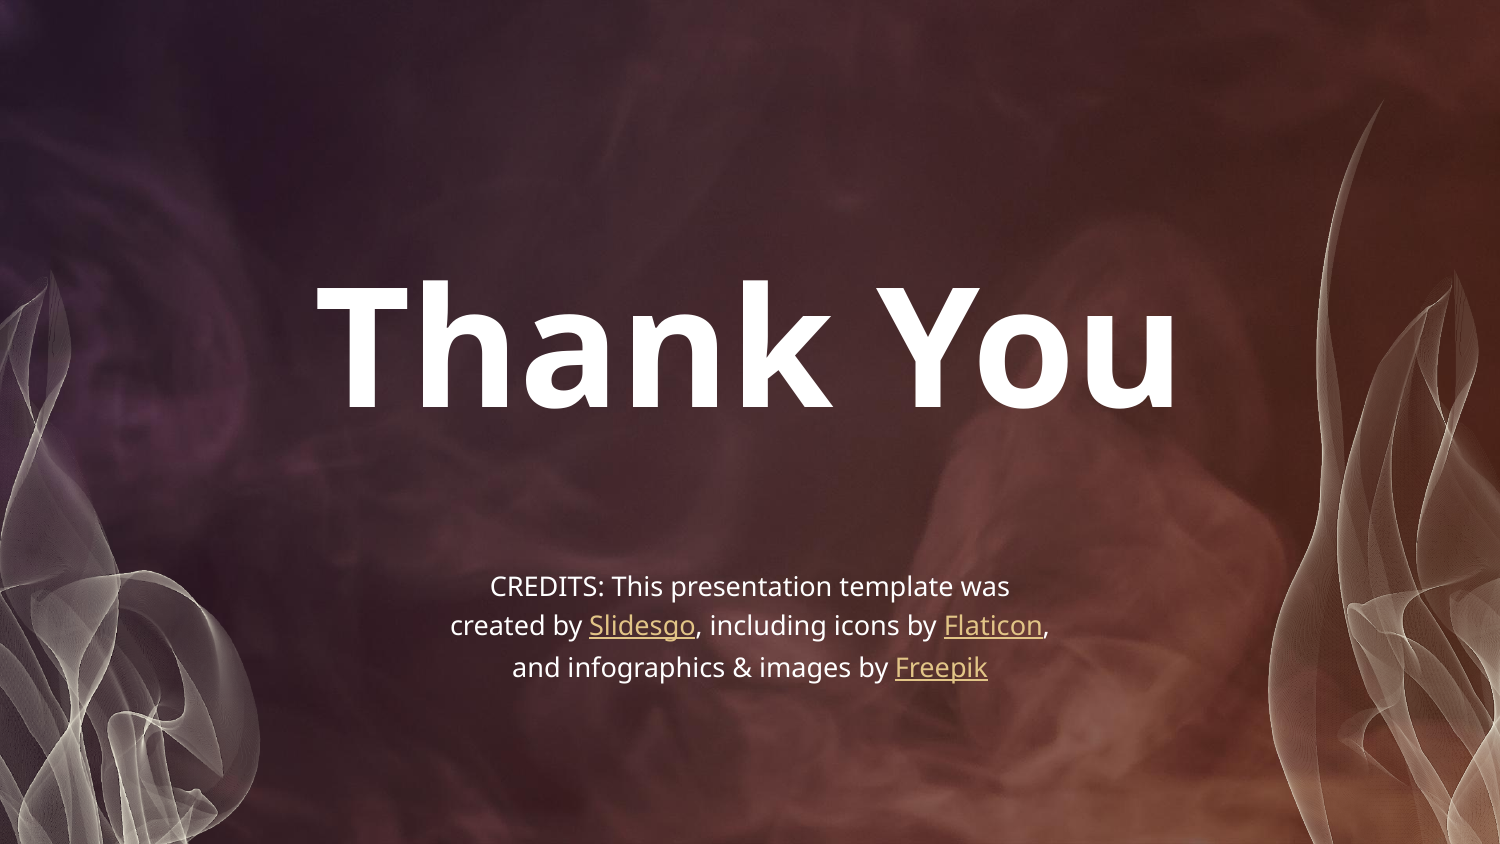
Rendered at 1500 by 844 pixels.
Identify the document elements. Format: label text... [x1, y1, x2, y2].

picture [0, 0, 1500, 844]
title Thank You [214, 166, 1285, 516]
